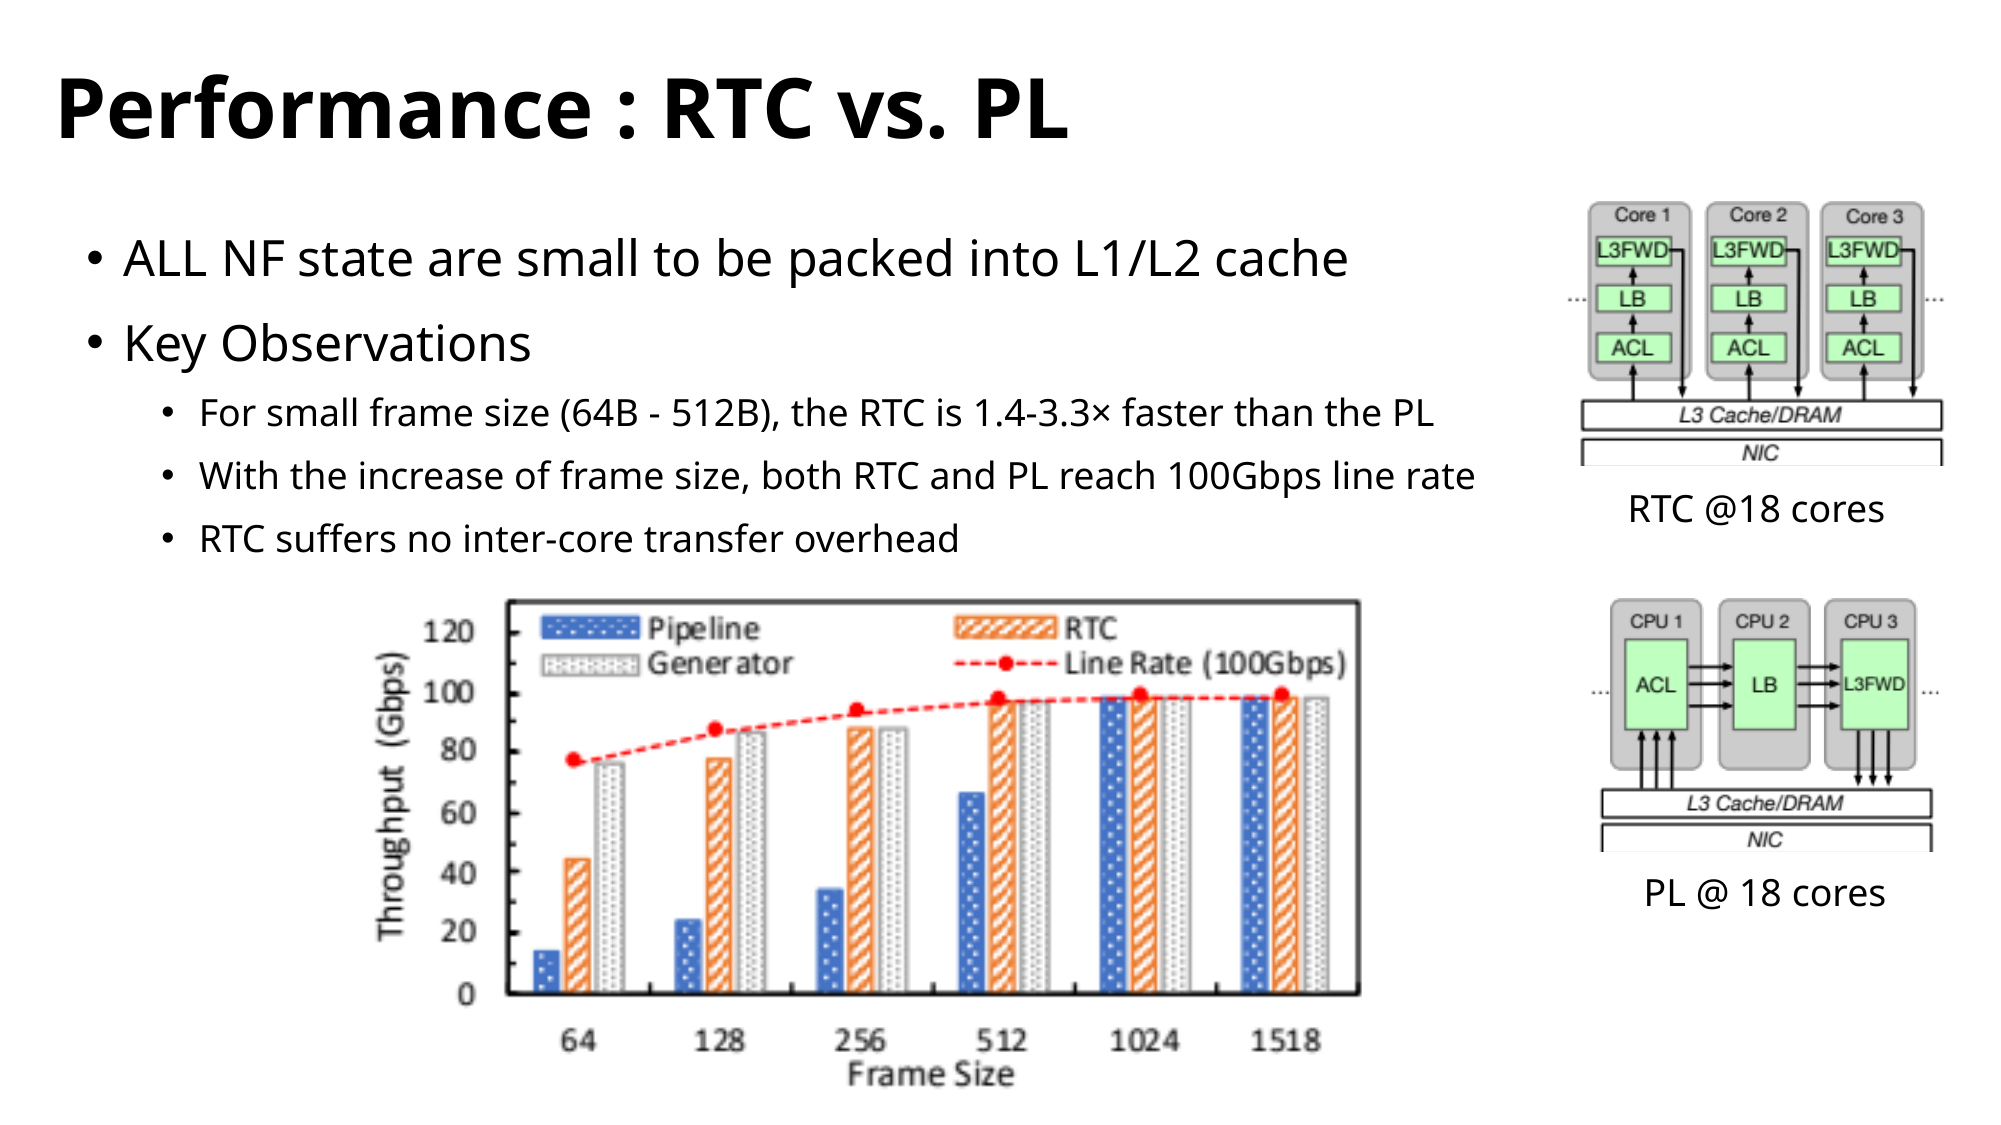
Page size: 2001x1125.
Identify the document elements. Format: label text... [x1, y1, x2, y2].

text_box [71, 219, 811, 375]
picture [1565, 200, 1945, 466]
text_box RTC @18 cores [1585, 477, 1928, 537]
title Performance : RTC vs. PL [39, 3, 1863, 221]
list ALL NF state are small to be packed into L1/L2 cache Key Observations For small frame size (64B - 512B), the RTC is 1.4-3.3× faster than the PL With the increase of frame size, both RTC and PL reach 100Gbps line rate RTC suffers no inter-core transfer overhead [71, 195, 1940, 764]
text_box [1590, 597, 1939, 923]
picture [362, 597, 1362, 1098]
